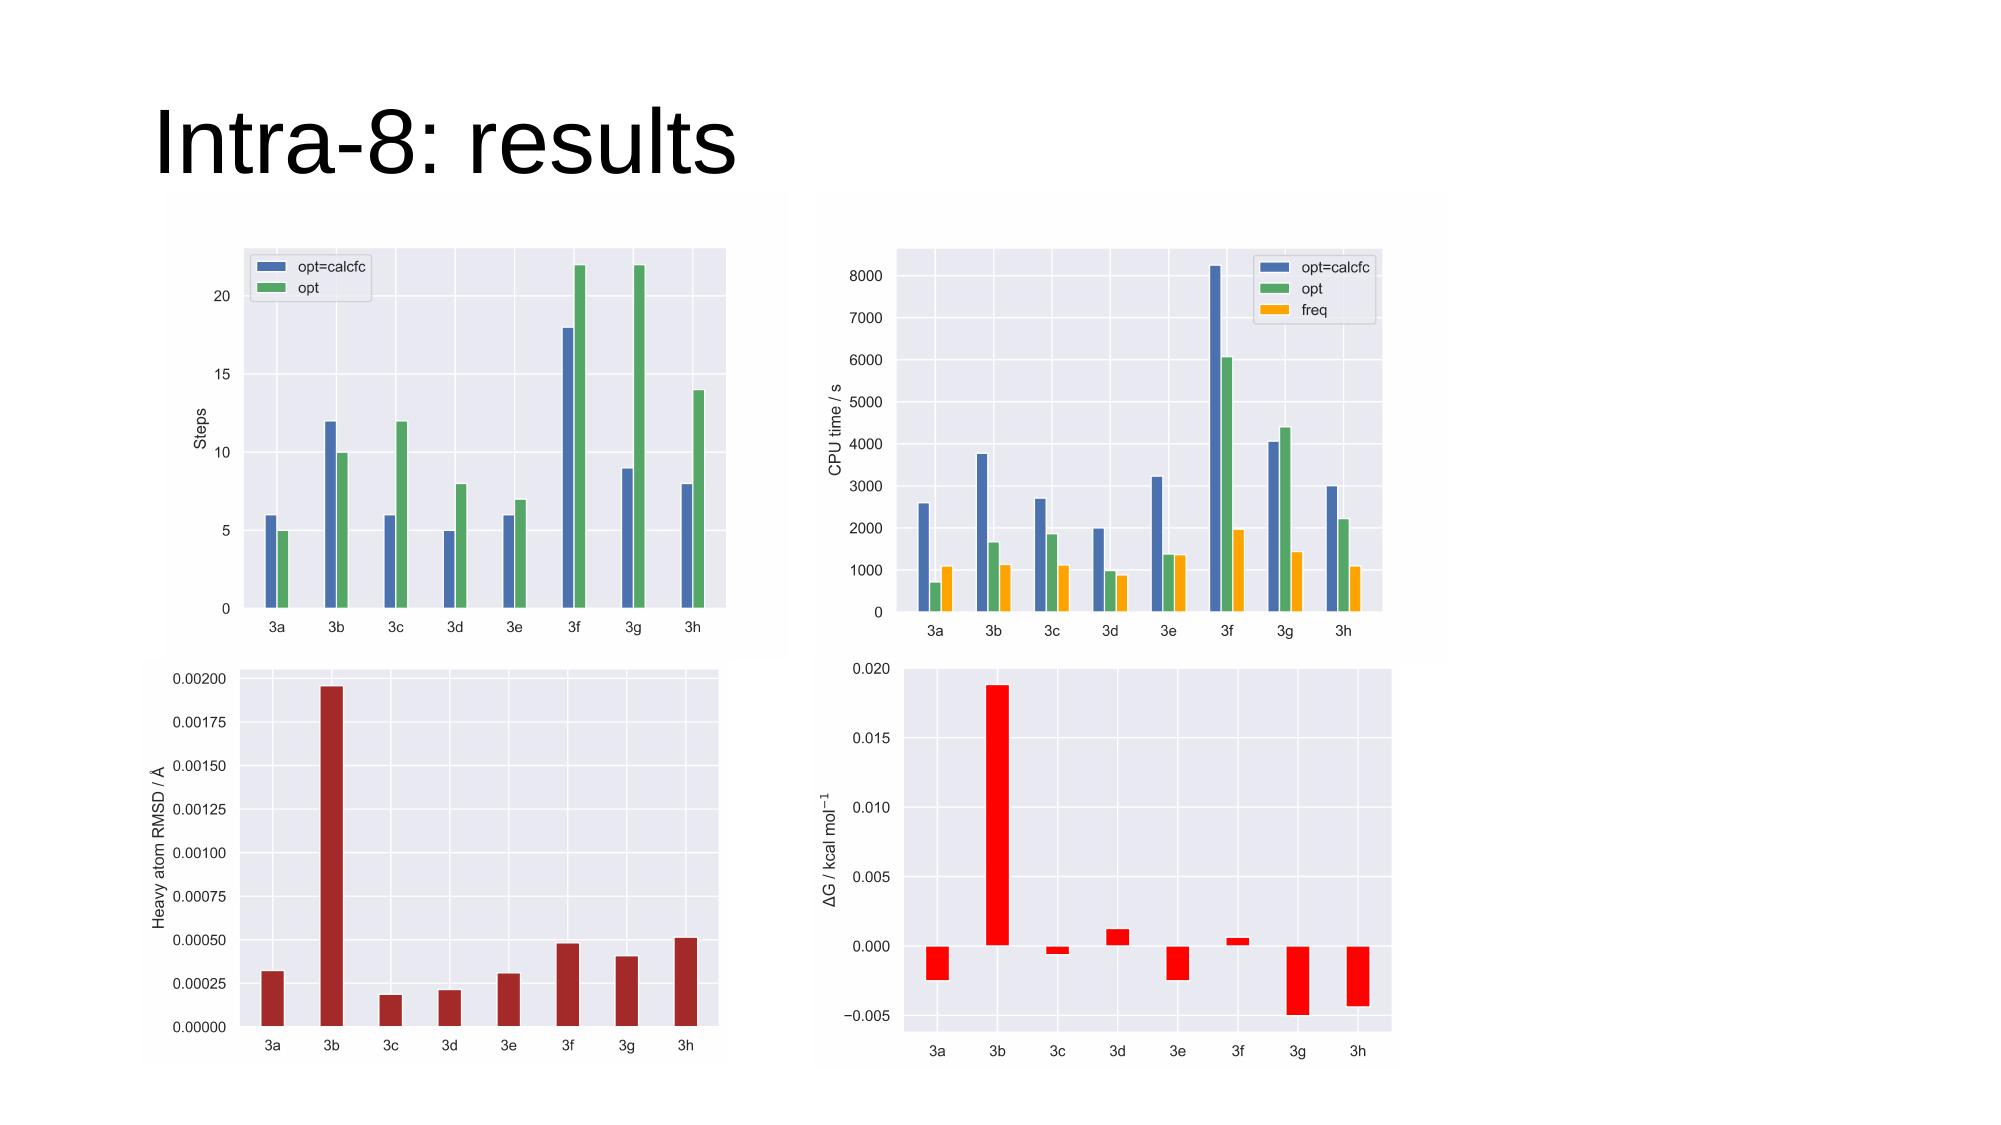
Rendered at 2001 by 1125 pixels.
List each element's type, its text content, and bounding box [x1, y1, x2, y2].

title Intra-8: results [137, 58, 1863, 229]
picture [140, 191, 789, 1063]
picture [813, 191, 1446, 1069]
